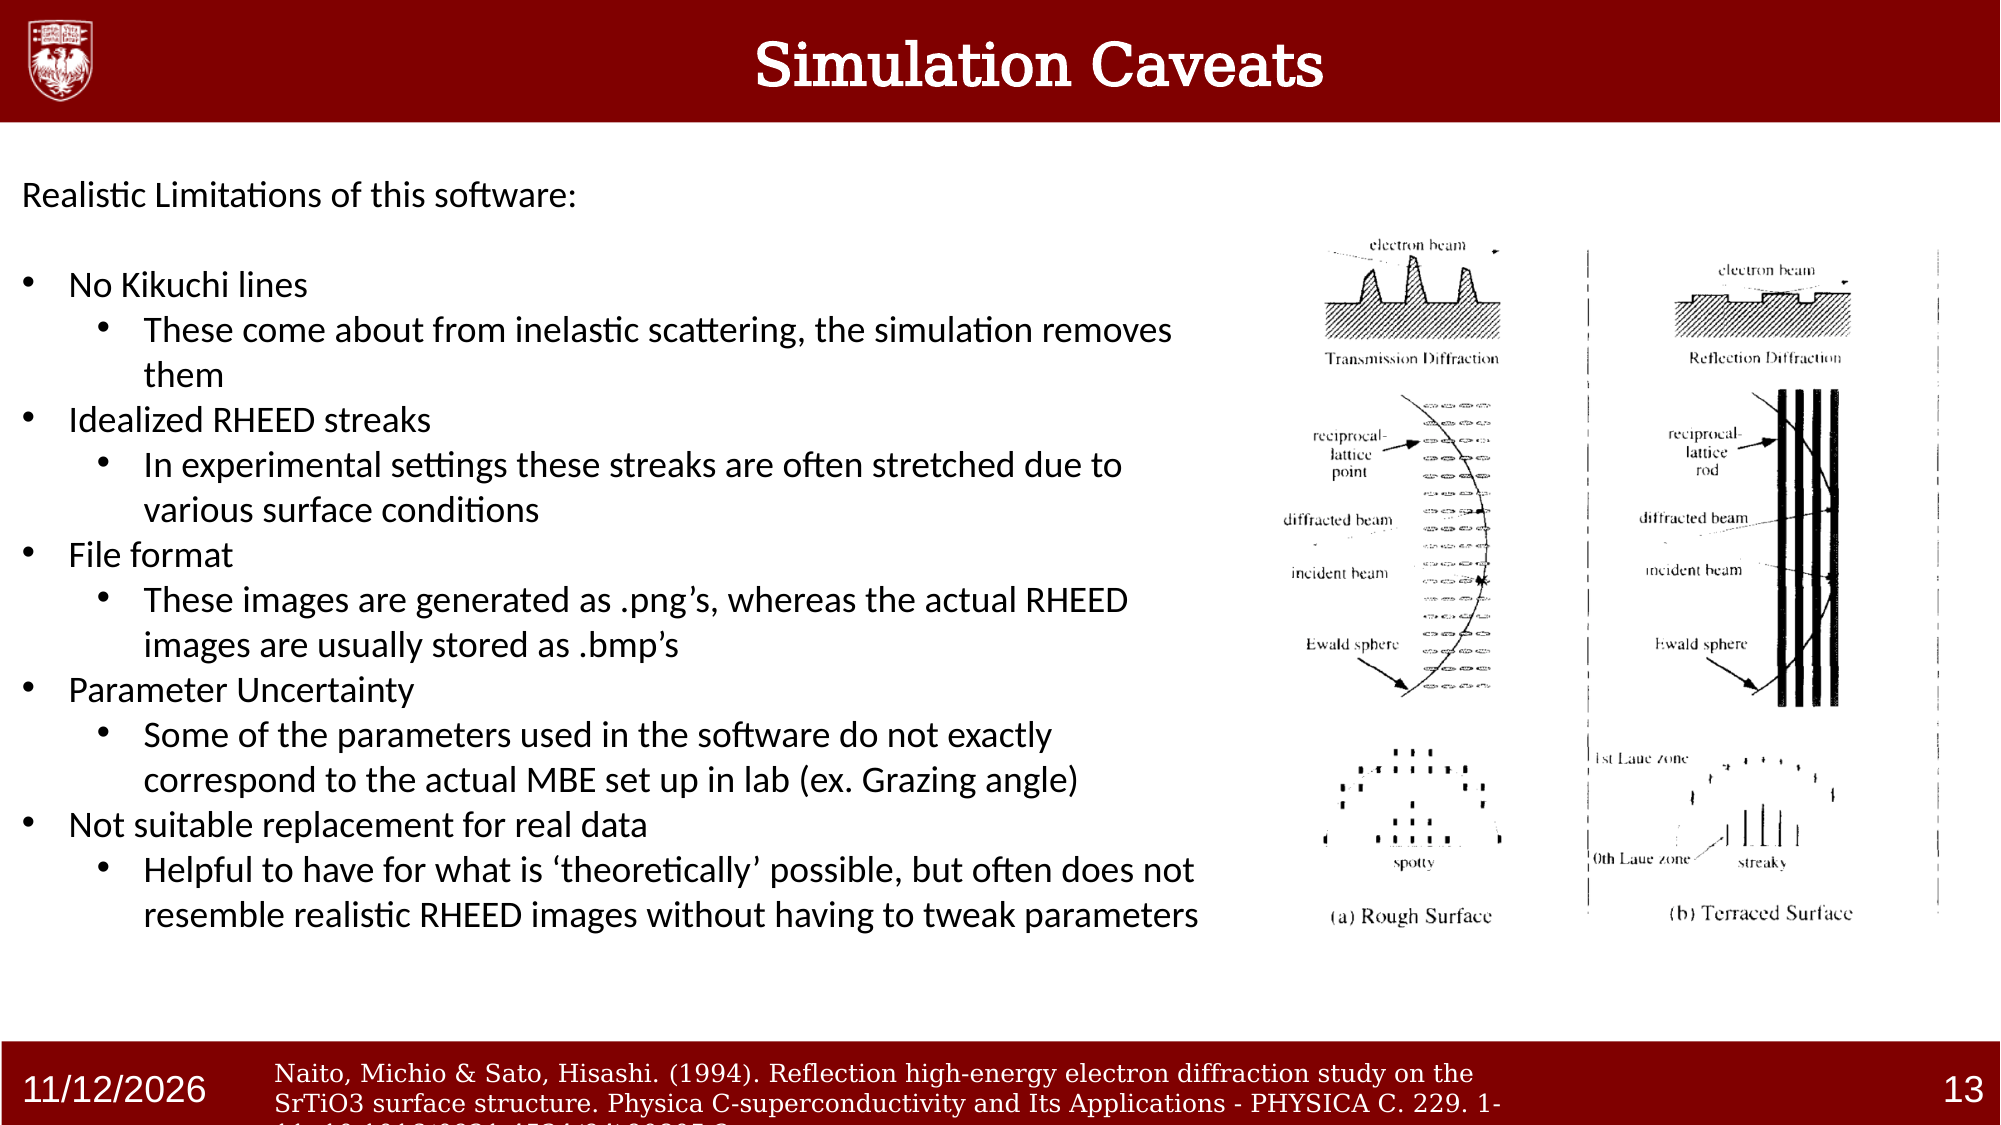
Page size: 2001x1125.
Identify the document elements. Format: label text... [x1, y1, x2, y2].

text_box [0, 0, 2000, 123]
picture [1235, 196, 1940, 946]
slide_number 13 [1550, 1057, 2000, 1118]
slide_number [7, 1057, 259, 1118]
text_box Naito, Michio & Sato, Hisashi. (1994). Reflection high-energy electron diffraction study on the SrTiO3 surface structure. Physica C-superconductivity and Its Applications - PHYSICA C. 229. 1-11. 10.1016/0921-4534(94)90805-2. [259, 1050, 1550, 1125]
text_box [1, 1040, 2000, 1125]
text_box Realistic Limitations of this software: No Kikuchi lines These come about from inelastic scattering, the simulation removes them Idealized RHEED streaks In experimental settings these streaks are often stretched due to various surface conditions File format These images are generated as .png’s, whereas the actual RHEED images are usually stored as .bmp’s Parameter Uncertainty Some of the parameters used in the software do not exactly correspond to the actual MBE set up in lab (ex. Grazing angle) Not suitable replacement for real data Helpful to have for what is ‘theoretically’ possible, but often does not resemble realistic RHEED images without having to tweak parameters [7, 162, 1236, 942]
